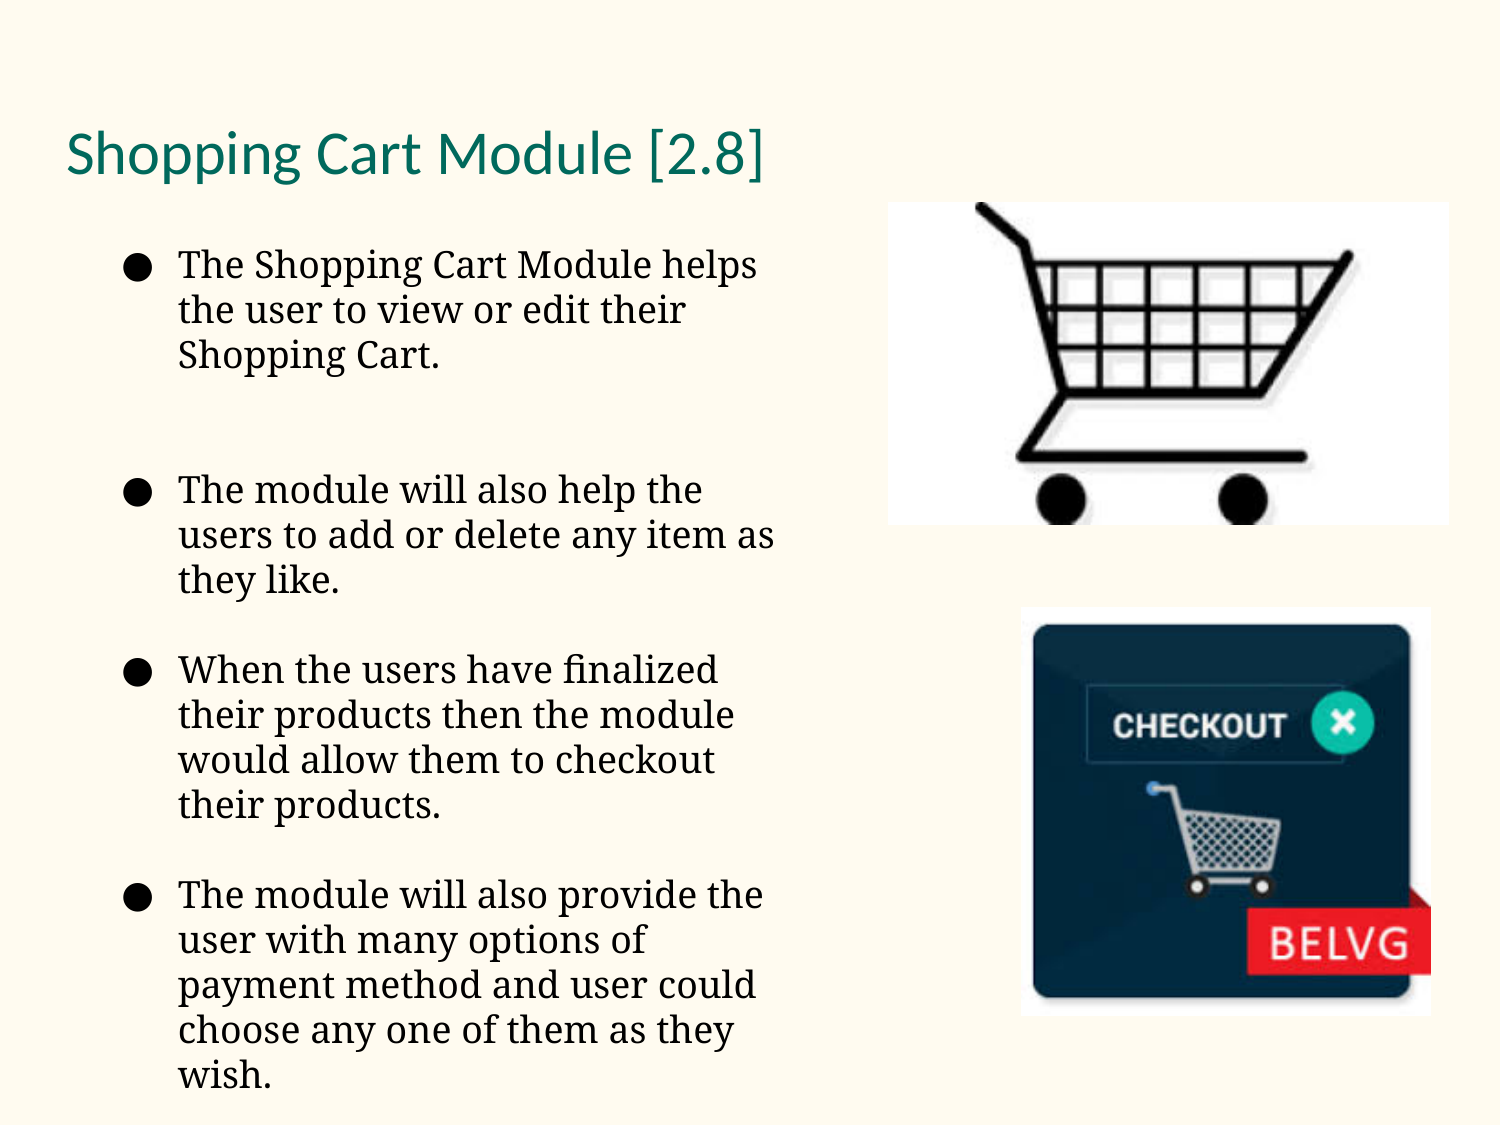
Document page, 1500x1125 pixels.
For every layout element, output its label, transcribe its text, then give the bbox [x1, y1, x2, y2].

text_box The Shopping Cart Module helps the user to view or edit their Shopping Cart. The module will also help the users to add or delete any item as they like. When the users have finalized their products then the module would allow them to checkout their products. The module will also provide the user with many options of payment method and user could choose any one of them as they wish. [87, 225, 805, 960]
title Shopping Cart Module [2.8] [51, 97, 1449, 1016]
picture [888, 201, 1450, 526]
picture [1021, 606, 1431, 1017]
